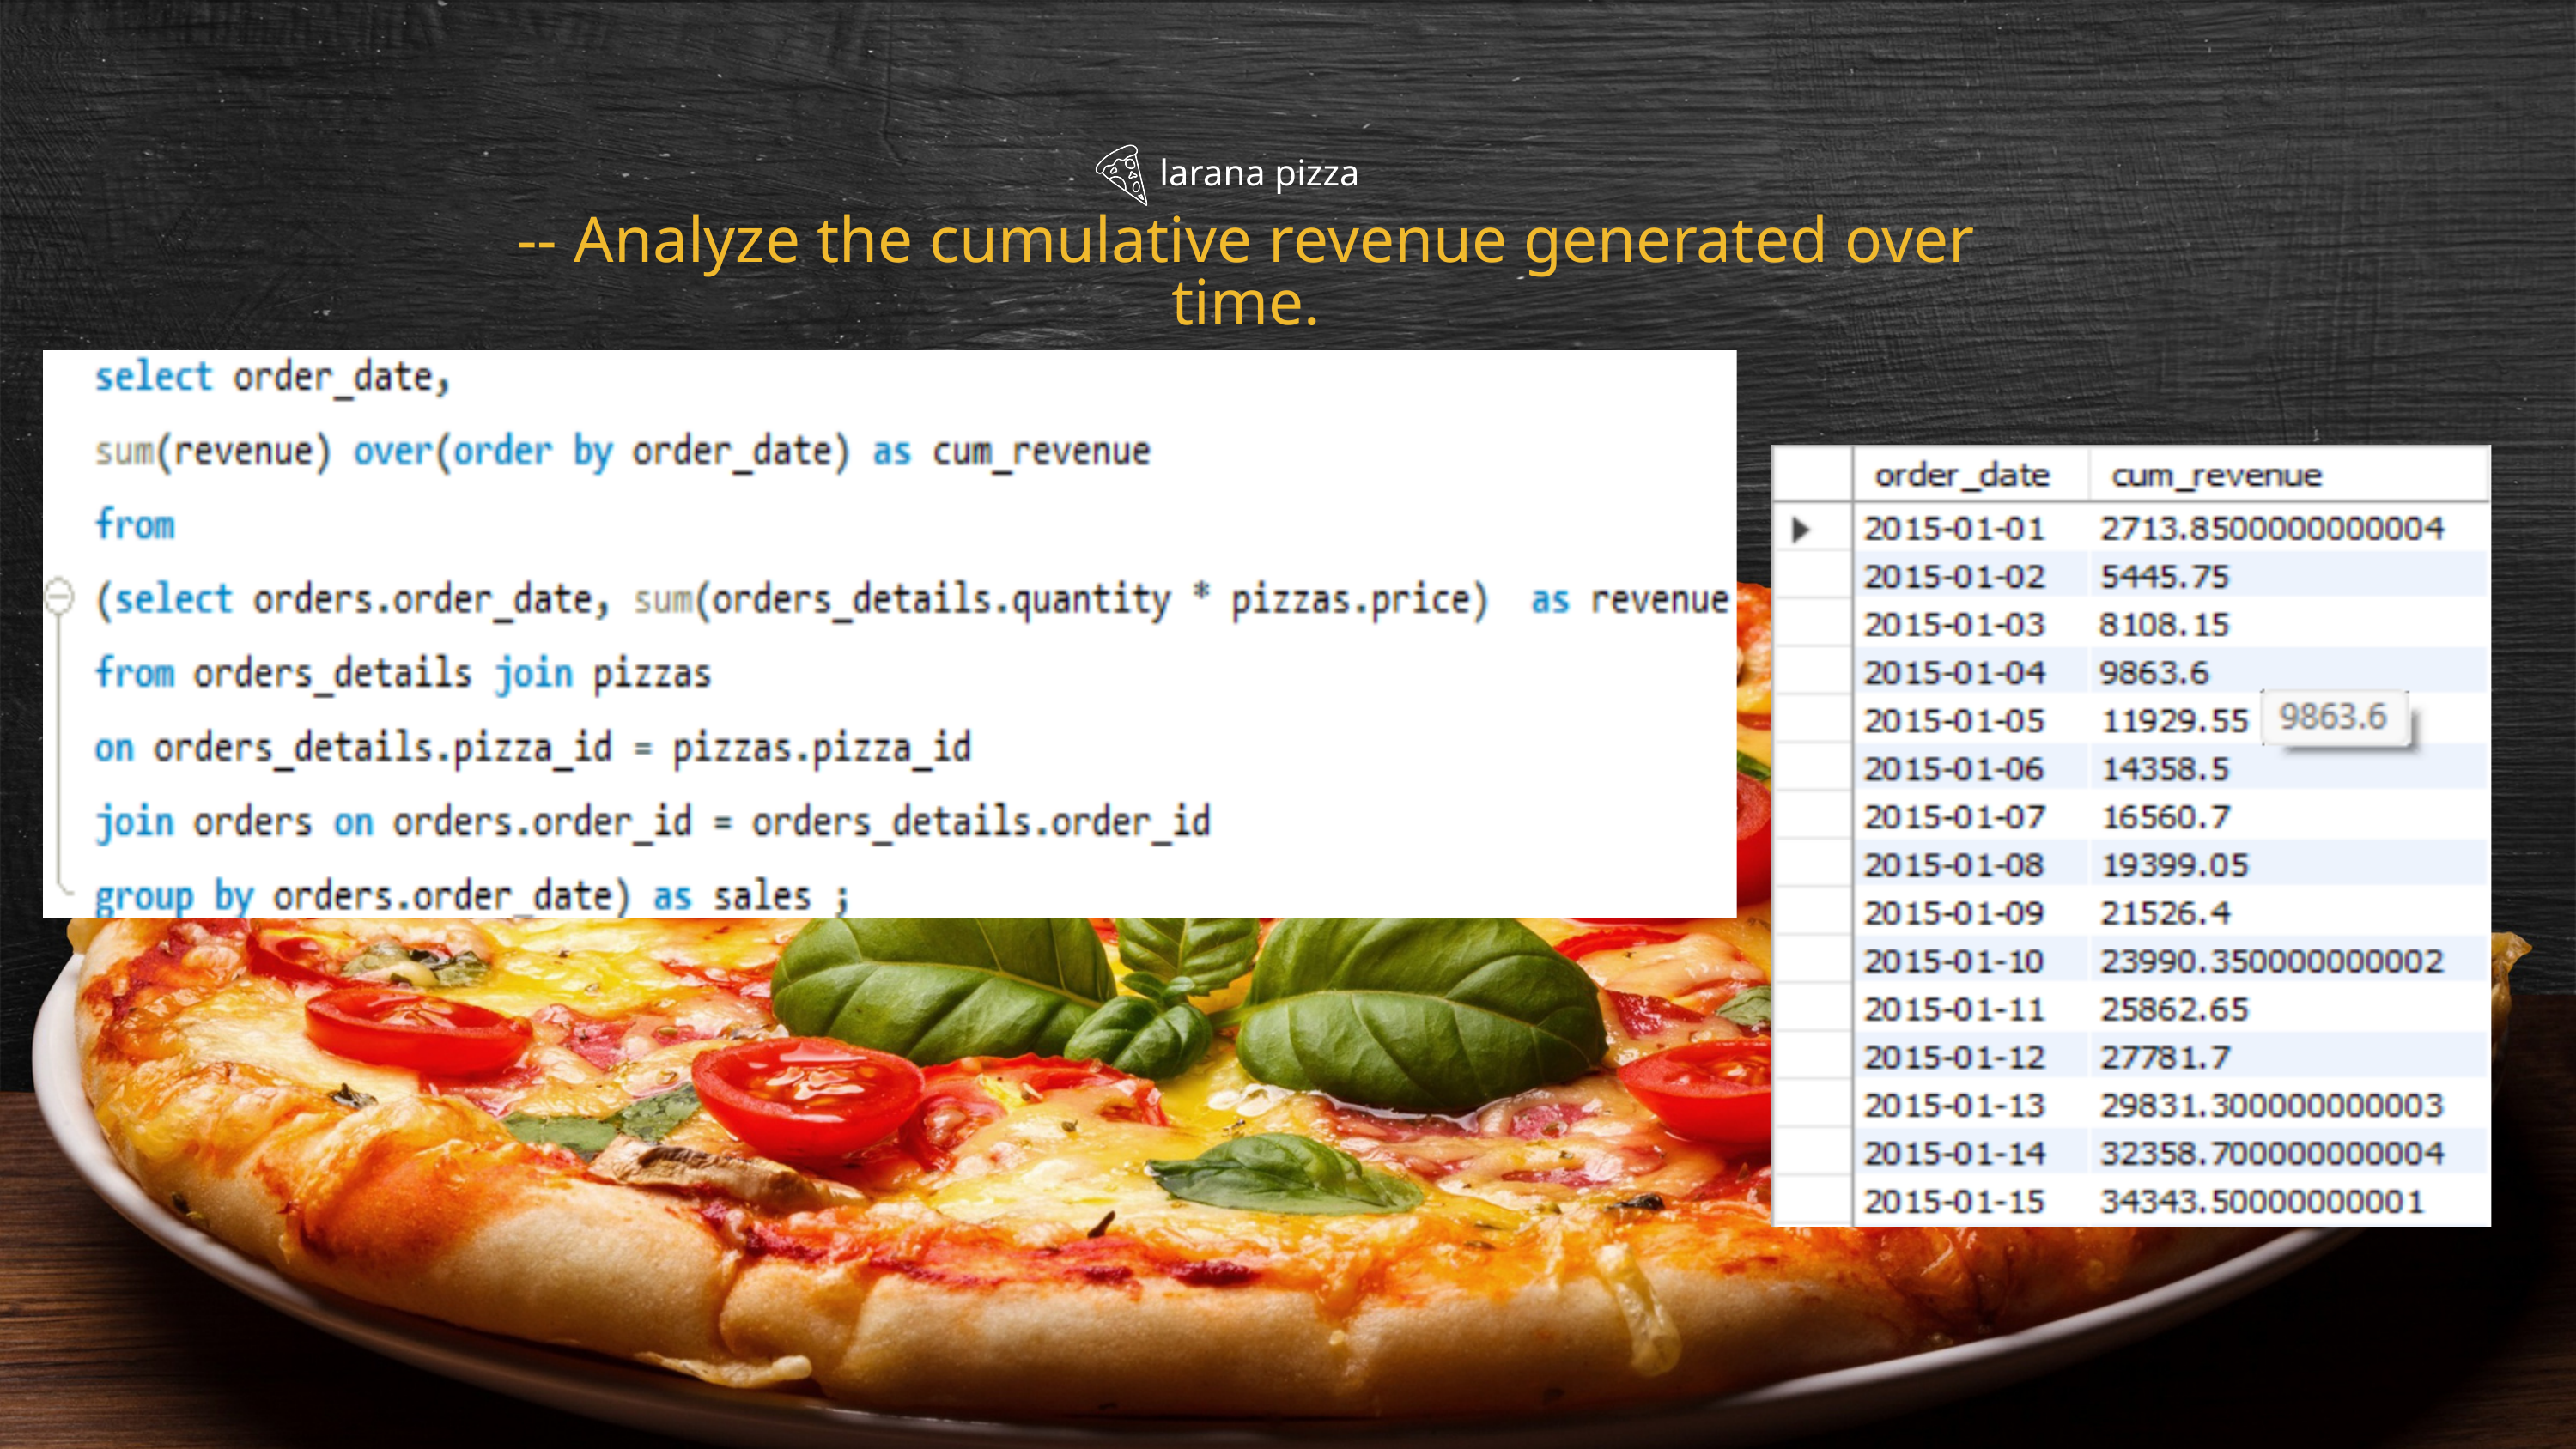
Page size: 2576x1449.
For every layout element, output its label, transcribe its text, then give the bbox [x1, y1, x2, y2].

text_box [1771, 445, 2492, 1227]
text_box [1095, 144, 1148, 206]
text_box larana pizza [1159, 156, 1481, 193]
text_box [0, 0, 2576, 1449]
text_box -- Analyze the cumulative revenue generated over time. [453, 212, 2040, 338]
text_box [43, 350, 1737, 918]
